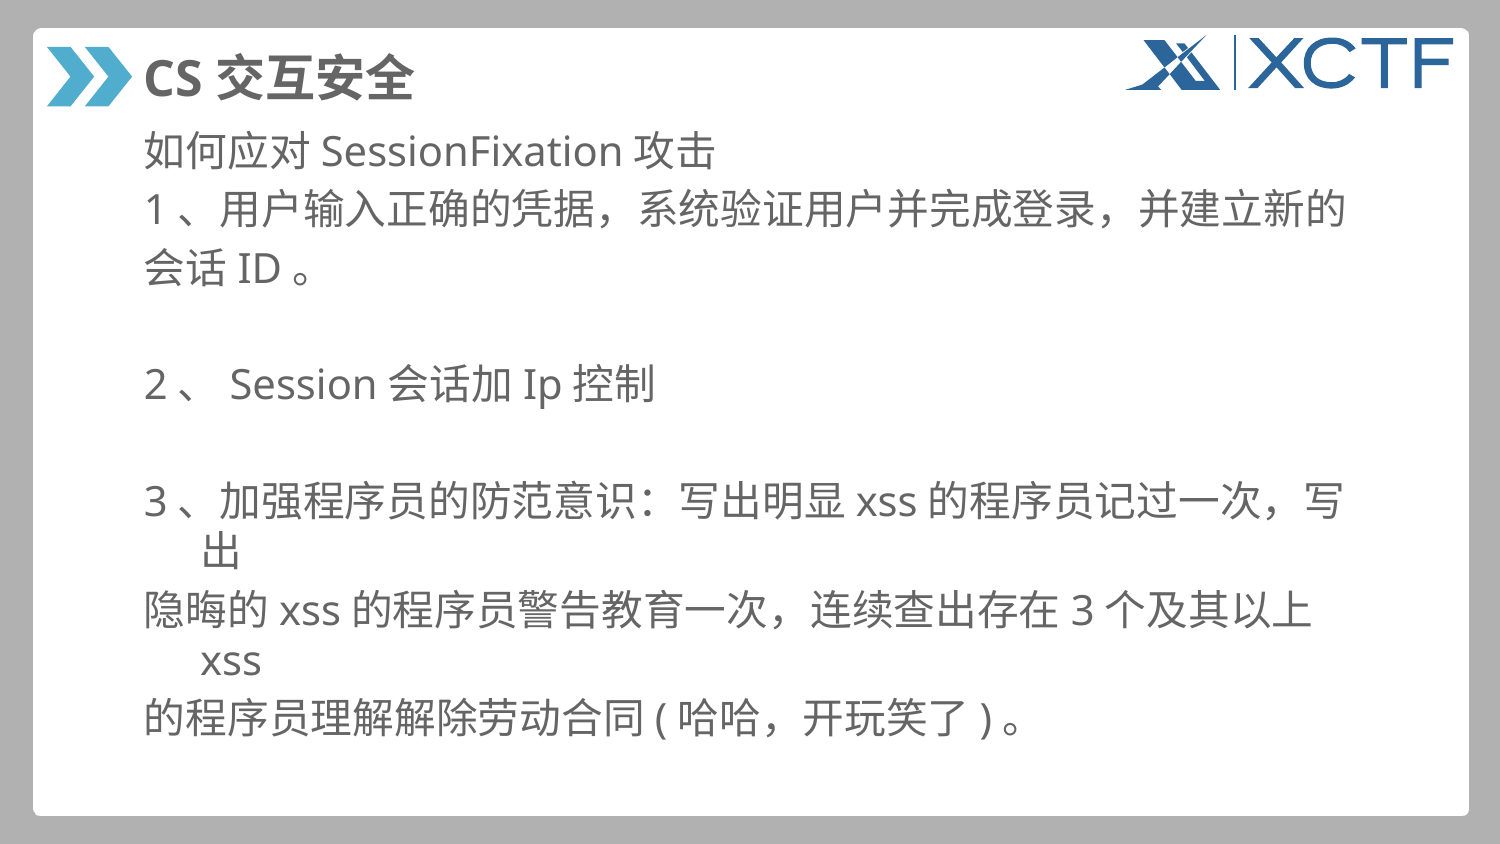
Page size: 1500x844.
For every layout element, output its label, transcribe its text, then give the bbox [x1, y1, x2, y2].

title CS交互安全 [128, 35, 1125, 117]
list 如何应对SessionFixation攻击 1、用户输入正确的凭据，系统验证用户并完成登录，并建立新的 会话ID。 2、Session会话加Ip控制 3、加强程序员的防范意识：写出明显xss的程序员记过一次，写出 隐晦的xss的程序员警告教育一次，连续查出存在3个及其以上xss 的程序员理解解除劳动合同(哈哈，开玩笑了)。 [128, 117, 1372, 762]
picture [0, 0, 1500, 844]
